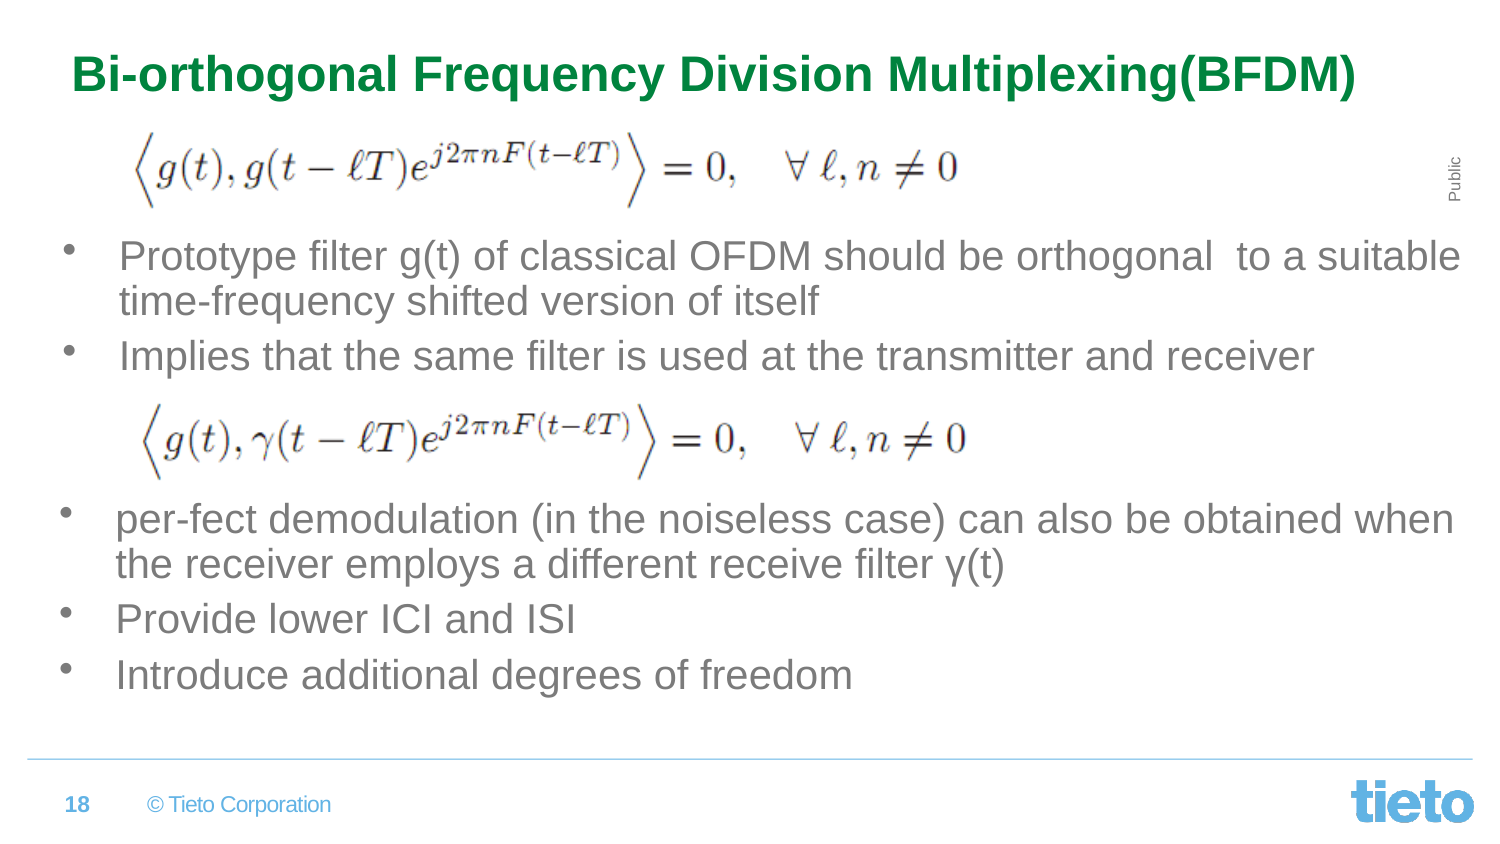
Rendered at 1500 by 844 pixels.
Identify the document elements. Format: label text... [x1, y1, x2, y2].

text_box 18 [64, 791, 123, 817]
picture [1350, 780, 1475, 823]
text_box Prototype filter g(t) of classical OFDM should be orthogonal to a suitable time-frequency shifted version of itself Implies that the same filter is used at the transmitter and receiver [62, 234, 1466, 394]
title Bi-orthogonal Frequency Division Multiplexing(BFDM) [71, 41, 1422, 126]
picture [131, 379, 982, 496]
list per-fect demodulation (in the noiseless case) can also be obtained when the receiver employs a different receive filter γ(t) Provide lower ICI and ISI Introduce additional degrees of freedom [58, 497, 1463, 718]
picture [122, 116, 972, 221]
